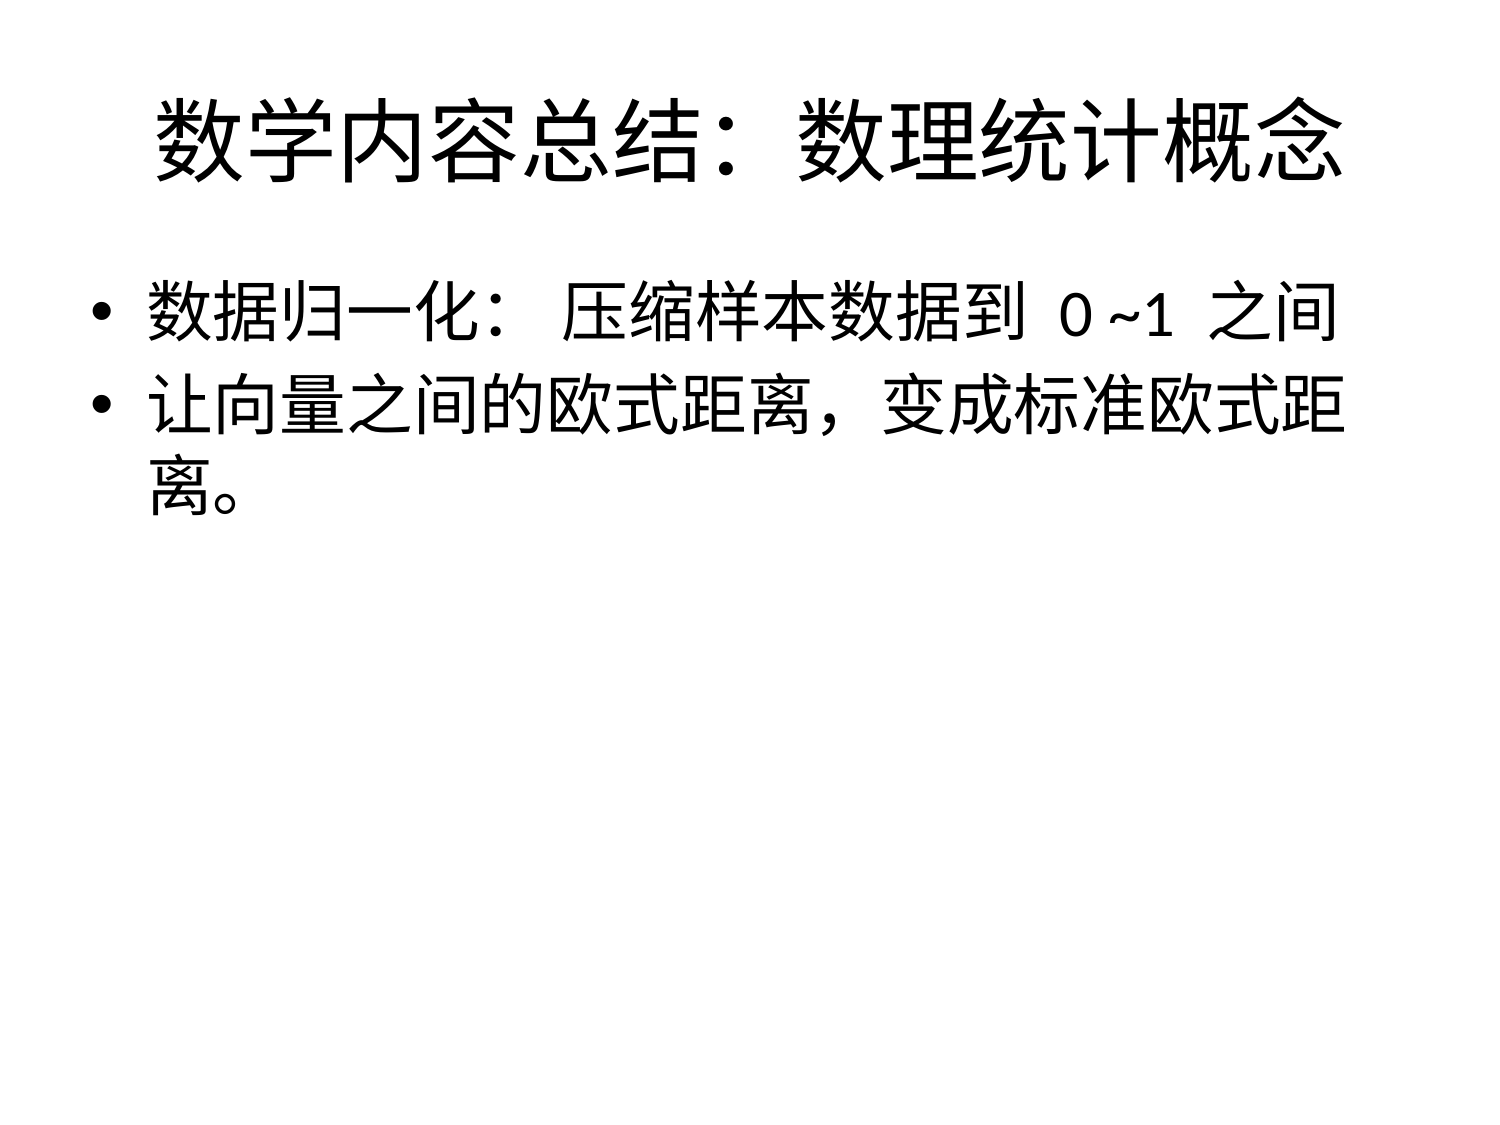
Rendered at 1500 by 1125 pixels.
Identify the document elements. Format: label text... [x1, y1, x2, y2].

title 数学内容总结：数理统计概念 [75, 45, 1425, 233]
list 数据归一化： 压缩样本数据到 0 ~1 之间 让向量之间的欧式距离，变成标准欧式距离。 [75, 262, 1425, 1005]
